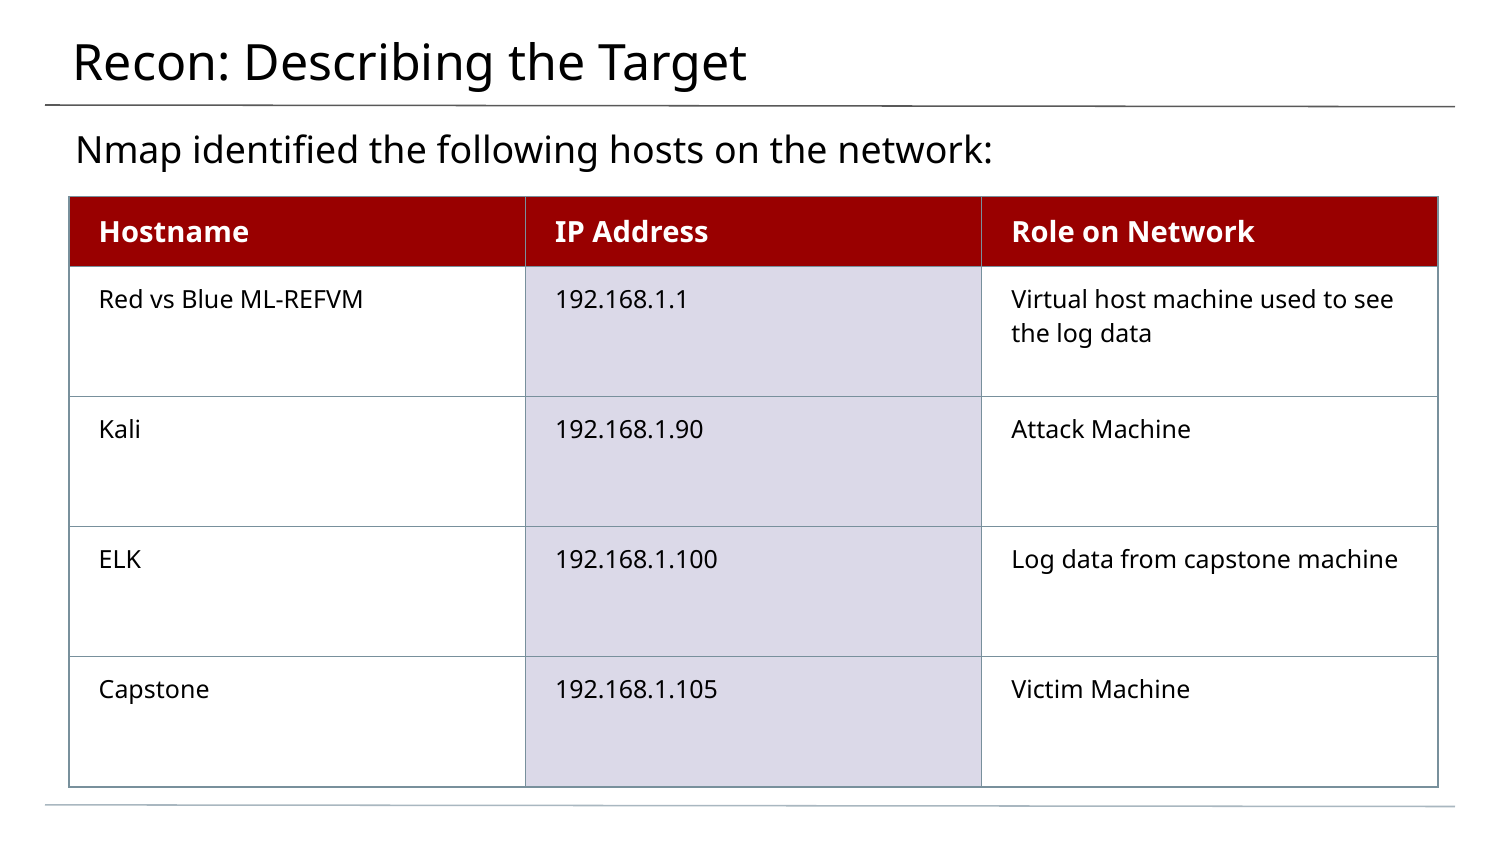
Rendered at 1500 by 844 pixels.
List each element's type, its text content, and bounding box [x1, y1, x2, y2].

table_header Role on Network [982, 197, 1437, 266]
table_cell 192.168.1.1 [526, 267, 981, 396]
table_cell Capstone [70, 657, 525, 786]
table_cell Attack Machine [982, 397, 1437, 526]
table_cell Log data from capstone machine [982, 527, 1437, 656]
title Recon: Describing the Target [0, 0, 1500, 88]
table_header Hostname [70, 197, 525, 266]
table_cell ELK [70, 527, 525, 656]
table_cell Victim Machine [982, 657, 1437, 786]
table_header IP Address [526, 197, 981, 266]
table_cell 192.168.1.90 [526, 397, 981, 526]
table_cell 192.168.1.100 [526, 527, 981, 656]
table_cell Virtual host machine used to see the log data [982, 267, 1437, 396]
table_cell 192.168.1.105 [526, 657, 981, 786]
table_cell Red vs Blue ML-REFVM [70, 267, 525, 396]
subtitle Nmap identified the following hosts on the network: [0, 110, 1500, 171]
table_cell Kali [70, 397, 525, 526]
